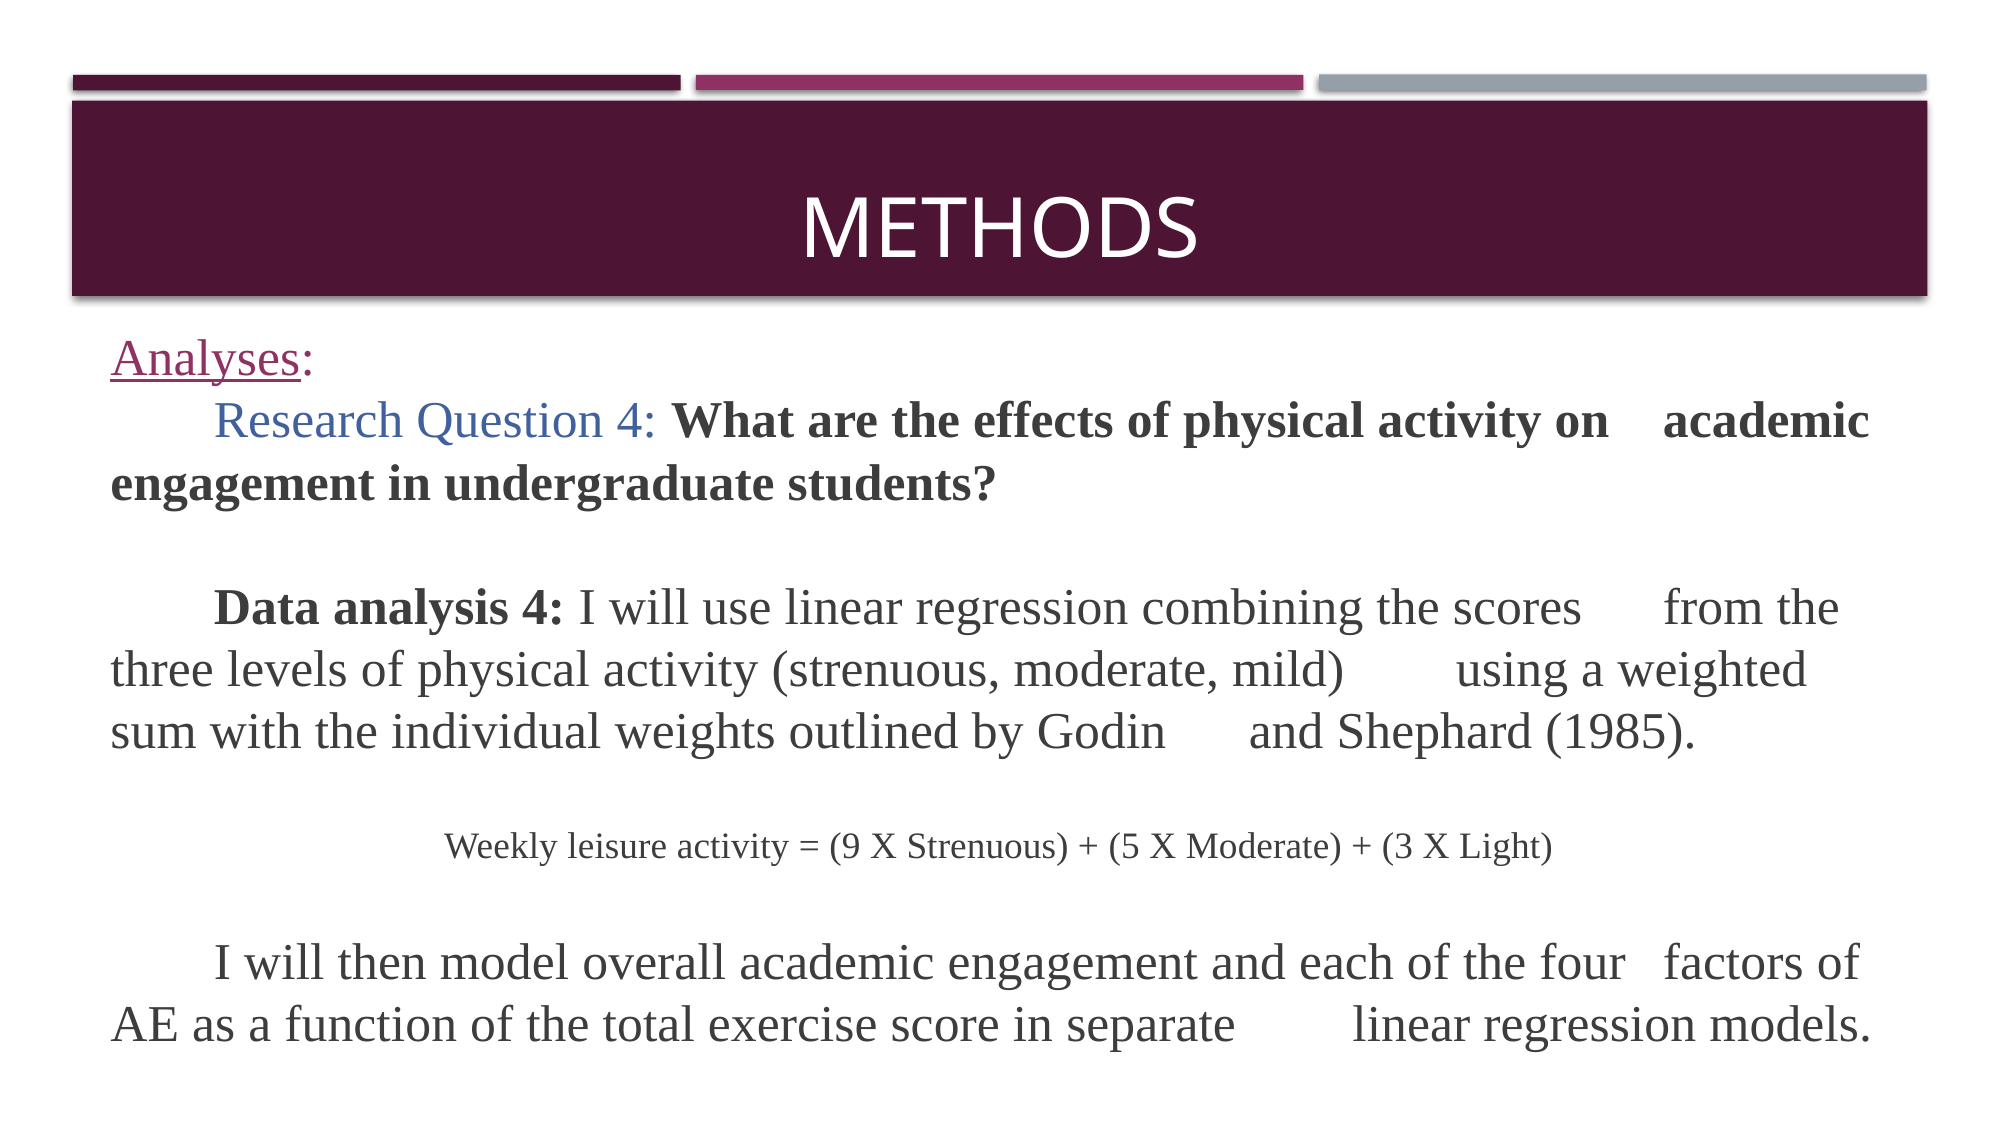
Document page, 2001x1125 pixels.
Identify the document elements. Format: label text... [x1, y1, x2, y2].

title Methods [95, 115, 1905, 282]
list Analyses: Research Question 4: What are the effects of physical activity on academic engagement in undergraduate students? Data analysis 4: I will use linear regression combining the scores from the three levels of physical activity (strenuous, moderate, mild) using a weighted sum with the individual weights outlined by Godin and Shephard (1985). Weekly leisure activity = (9 X Strenuous) + (5 X Moderate) + (3 X Light) I will then model overall academic engagement and each of the four factors of AE as a function of the total exercise score in separate linear regression models. [95, 316, 1905, 1119]
